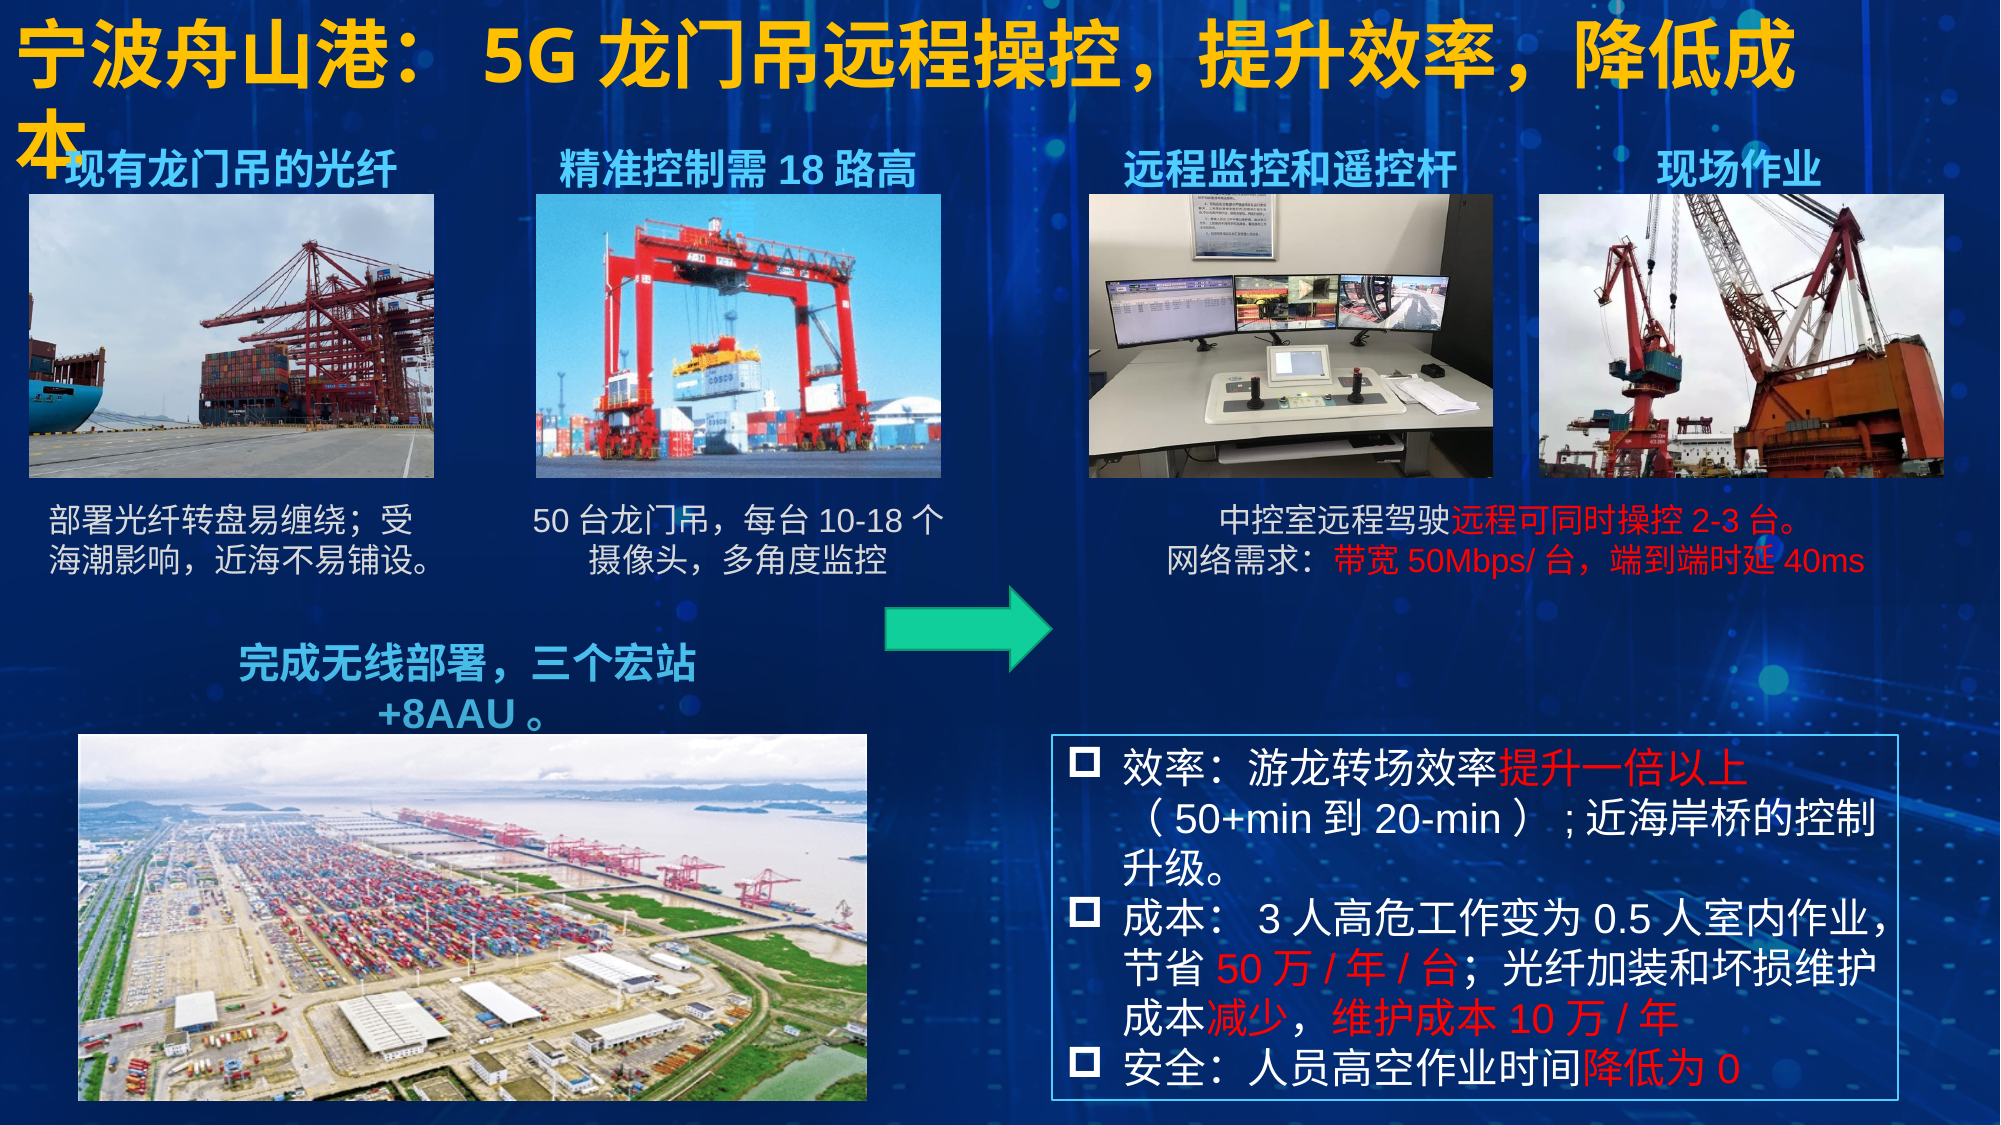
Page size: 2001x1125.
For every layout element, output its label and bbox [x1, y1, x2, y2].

text_box [1089, 135, 1944, 478]
picture [0, 0, 2000, 1125]
